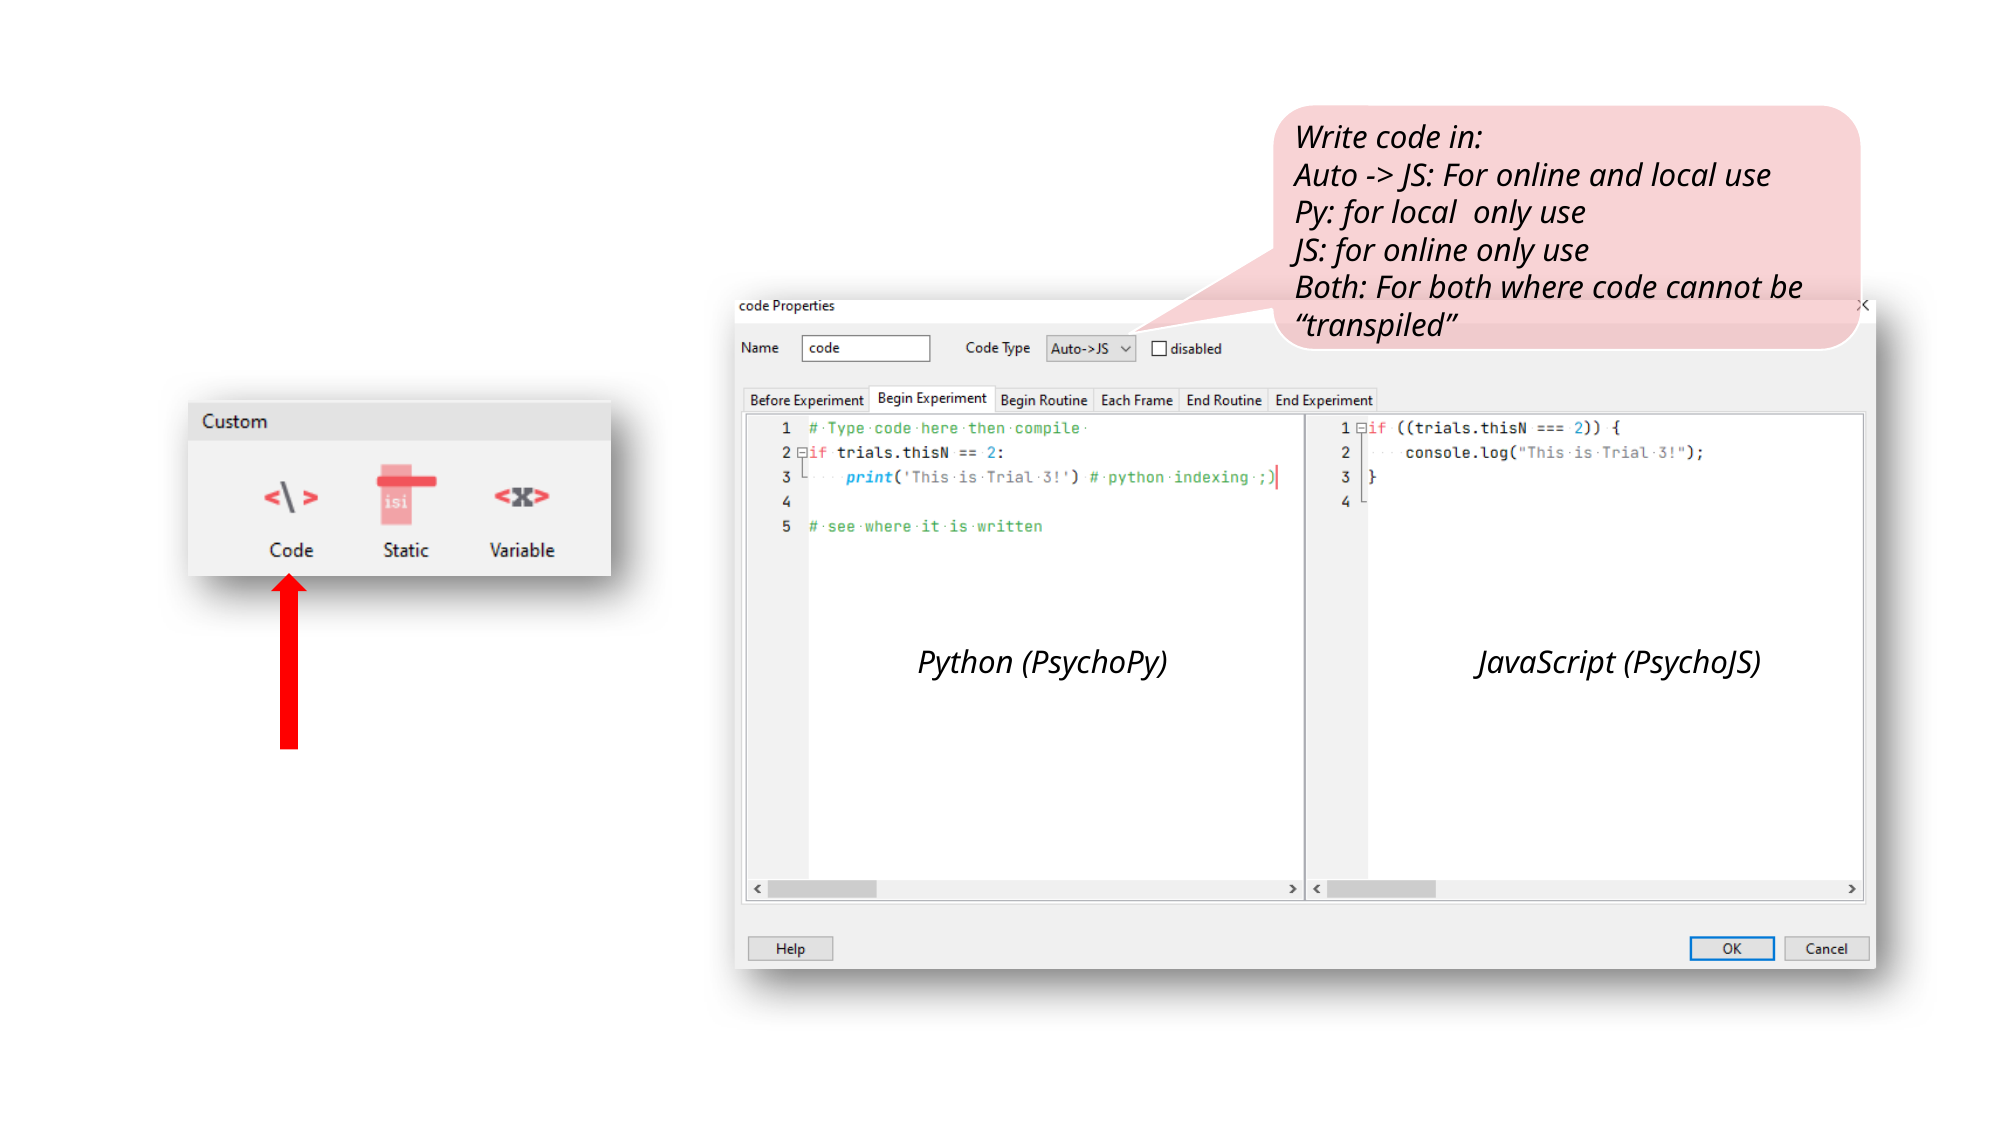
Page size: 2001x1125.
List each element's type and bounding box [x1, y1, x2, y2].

text_box [188, 104, 1877, 969]
